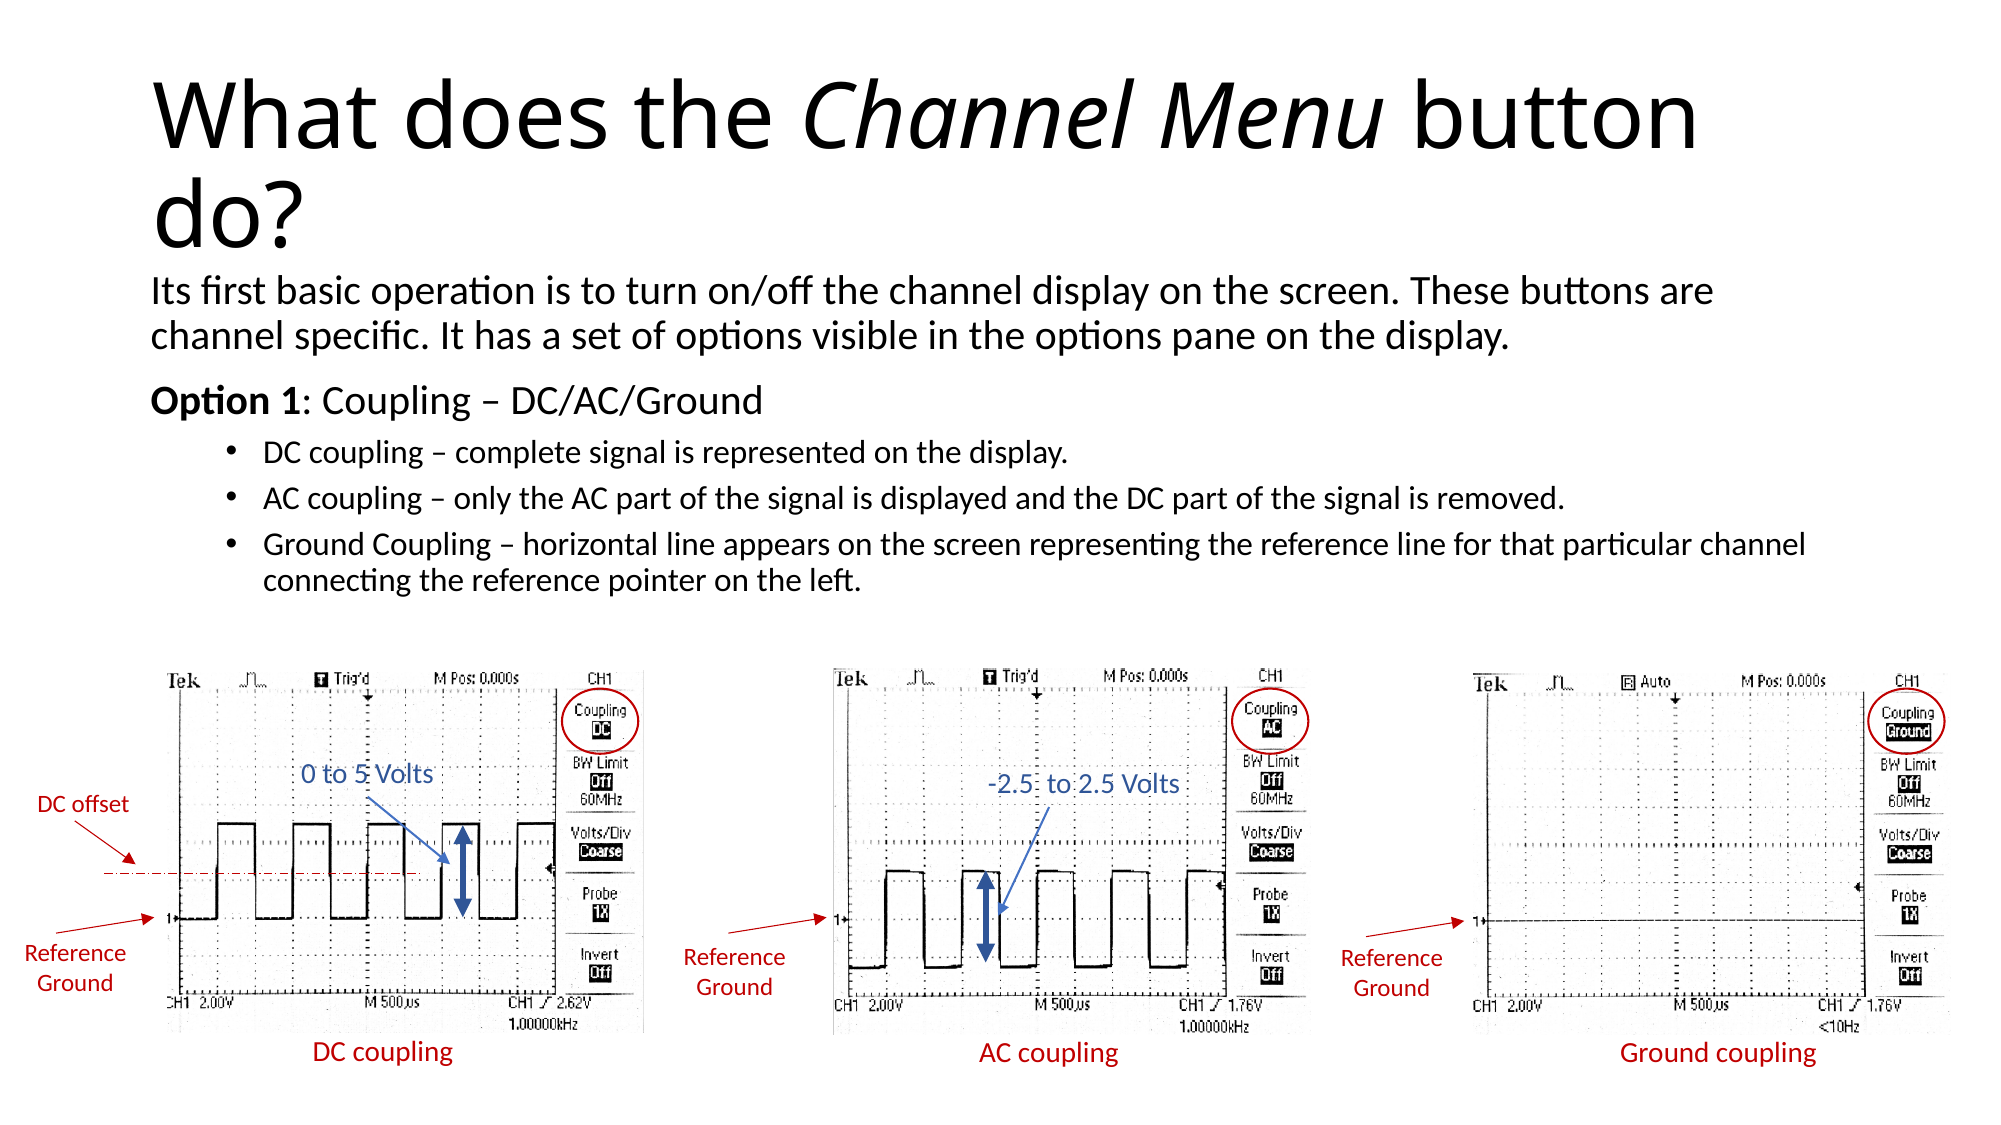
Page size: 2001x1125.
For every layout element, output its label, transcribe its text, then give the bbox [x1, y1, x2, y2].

picture [1473, 673, 1951, 1035]
text_box DC coupling [297, 1033, 469, 1075]
list Its first basic operation is to turn on/off the channel display on the screen. These buttons are channel specific. It has a set of options visible in the options pane on the display. Option 1: Coupling – DC/AC/Ground DC coupling – complete signal is represented on the display. AC coupling – only the AC part of the signal is displayed and the DC part of the signal is removed. Ground Coupling – horizontal line appears on the screen representing the reference line for that particular channel connecting the reference pointer on the left. [135, 260, 1861, 622]
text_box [74, 820, 136, 865]
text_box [998, 807, 1050, 916]
text_box AC coupling [964, 1035, 1134, 1076]
picture [833, 668, 1311, 1035]
text_box Reference Ground [668, 933, 801, 1008]
title What does the Channel Menu button do? [137, 59, 1863, 278]
text_box Reference Ground [9, 928, 142, 1004]
text_box Reference Ground [1325, 934, 1458, 1009]
text_box Ground coupling [1605, 1035, 1832, 1076]
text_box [1366, 920, 1465, 937]
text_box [728, 917, 827, 934]
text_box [56, 917, 155, 934]
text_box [367, 797, 451, 865]
text_box DC offset [22, 779, 145, 825]
picture [167, 670, 644, 1033]
